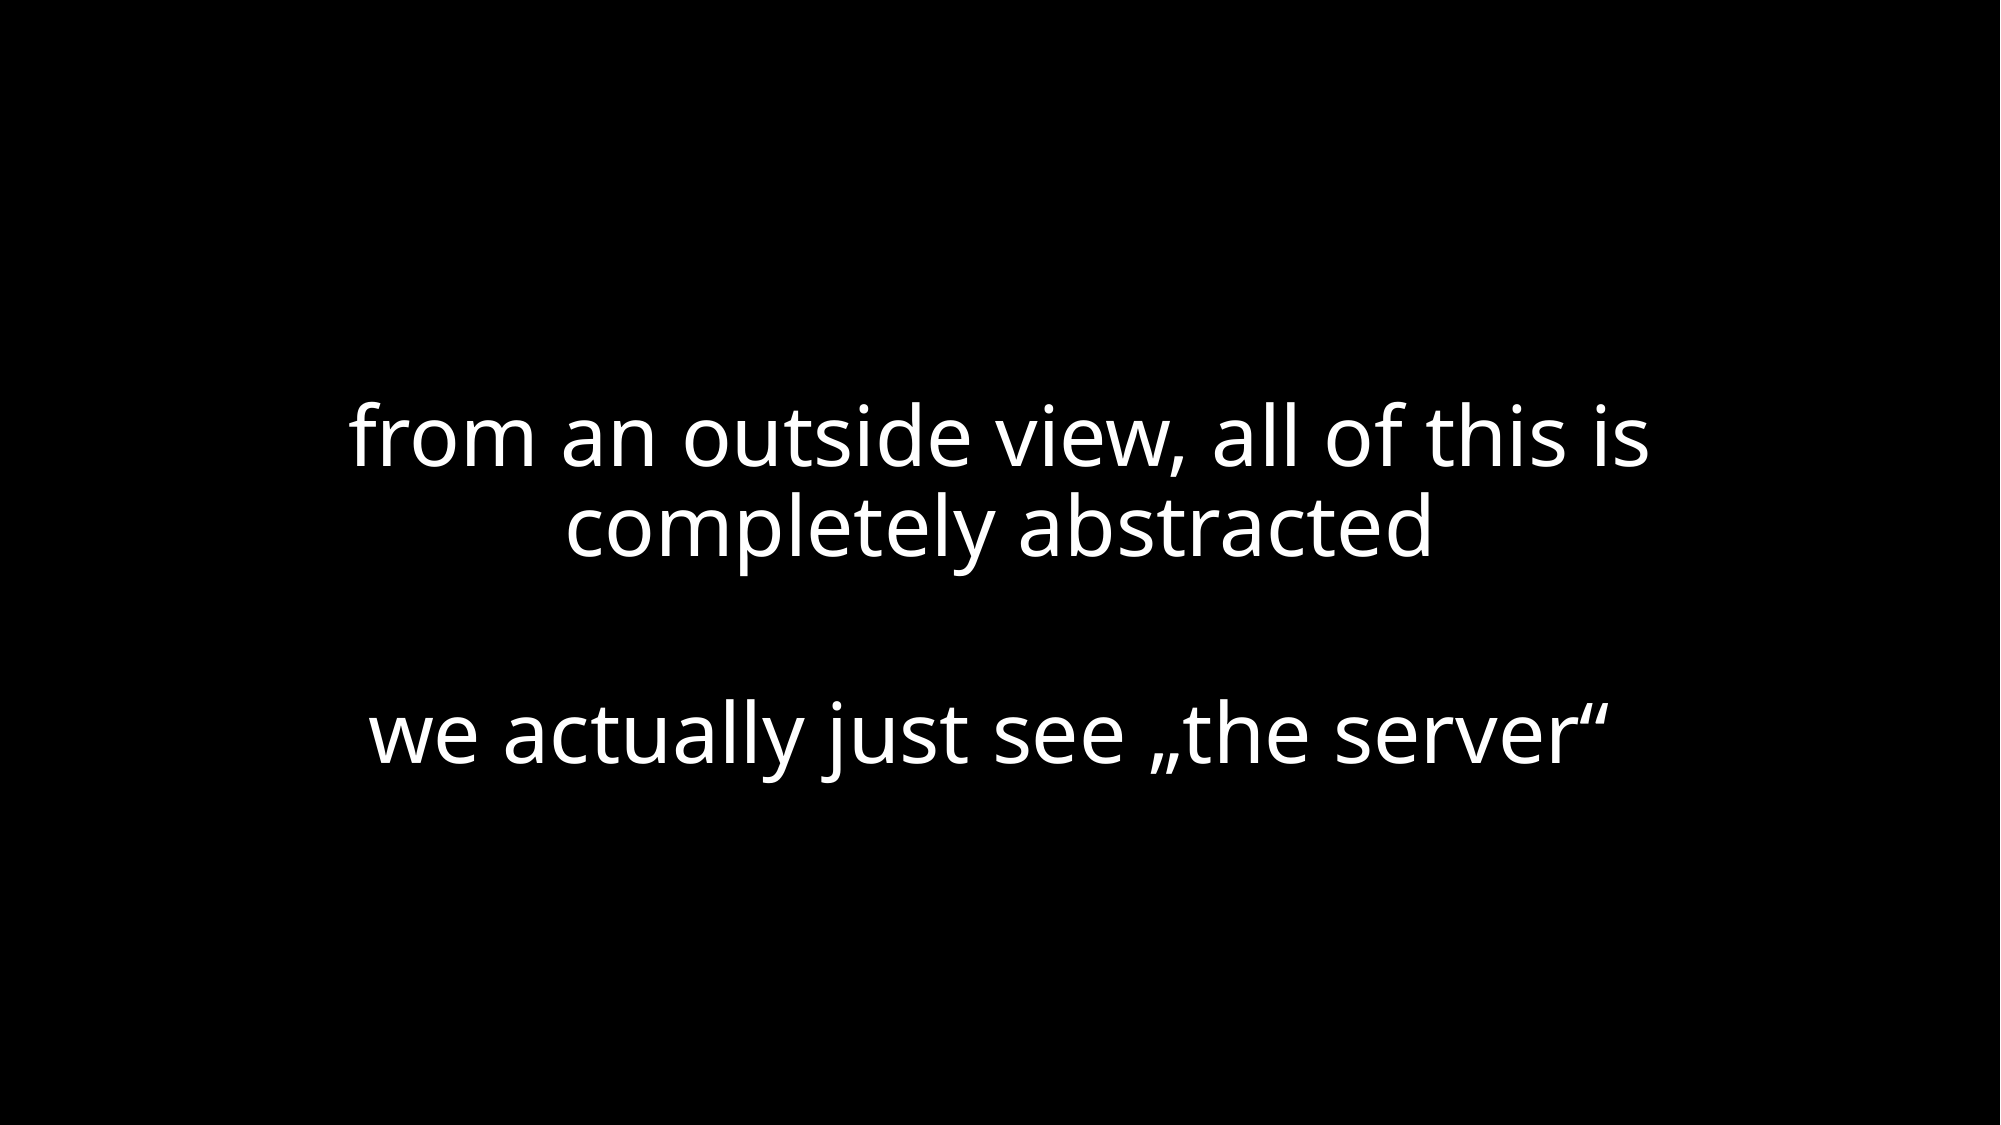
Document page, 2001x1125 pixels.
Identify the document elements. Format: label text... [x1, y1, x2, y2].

list from an outside view, all of this is completely abstracted we actually just see „the server“ [142, 386, 1858, 790]
